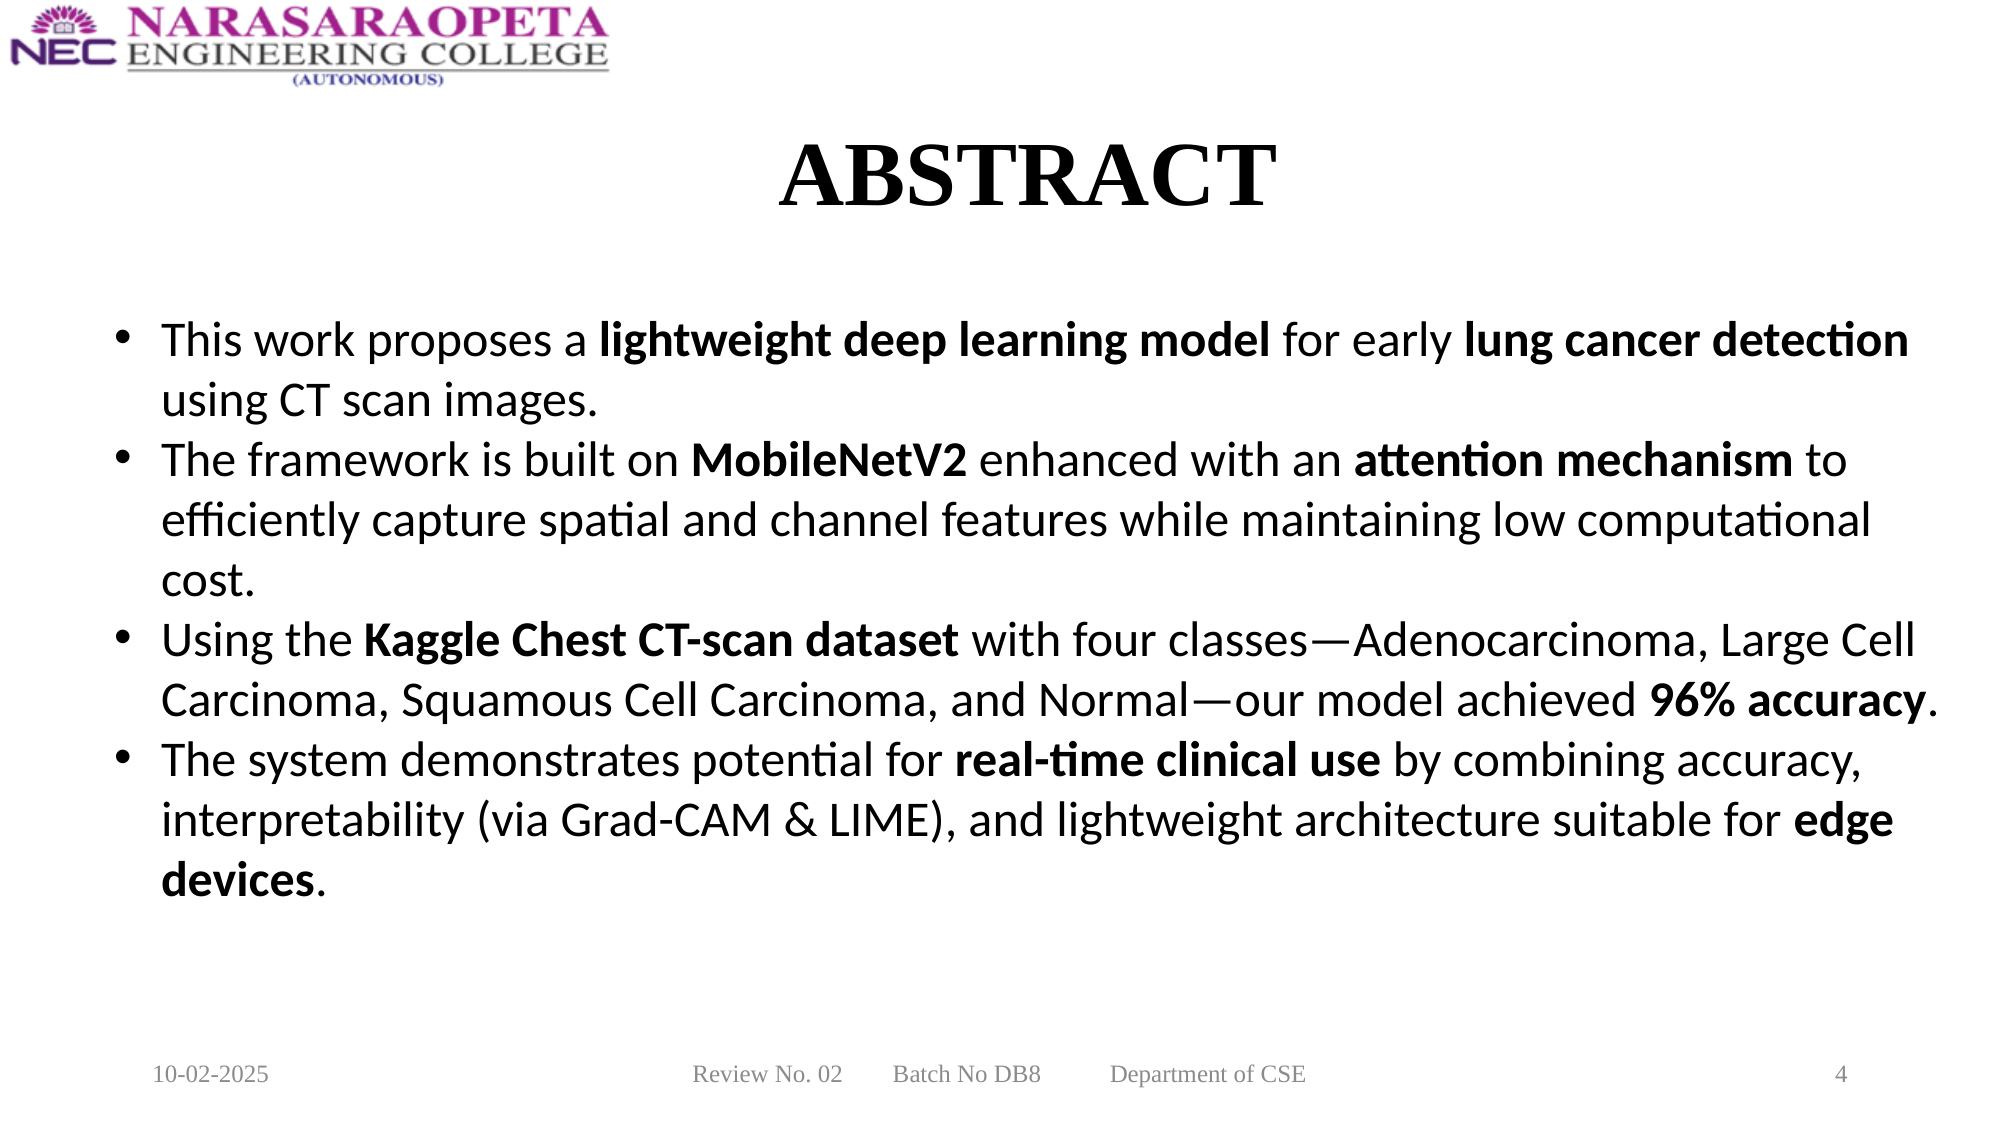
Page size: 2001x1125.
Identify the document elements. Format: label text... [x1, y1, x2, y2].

text_box This work proposes a lightweight deep learning model for early lung cancer detection using CT scan images. The framework is built on MobileNetV2 enhanced with an attention mechanism to efficiently capture spatial and channel features while maintaining low computational cost. Using the Kaggle Chest CT-scan dataset with four classes—Adenocarcinoma, Large Cell Carcinoma, Squamous Cell Carcinoma, and Normal—our model achieved 96% accuracy. The system demonstrates potential for real-time clinical use by combining accuracy, interpretability (via Grad-CAM & LIME), and lightweight architecture suitable for edge devices. [99, 298, 1957, 914]
footer Review No. 02 Batch No DB8 Department of CSE [662, 1042, 1338, 1103]
title ABSTRACT [193, 83, 1863, 269]
slide_number 4 [1412, 1042, 1863, 1103]
picture [0, 0, 1280, 719]
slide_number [137, 1042, 588, 1103]
